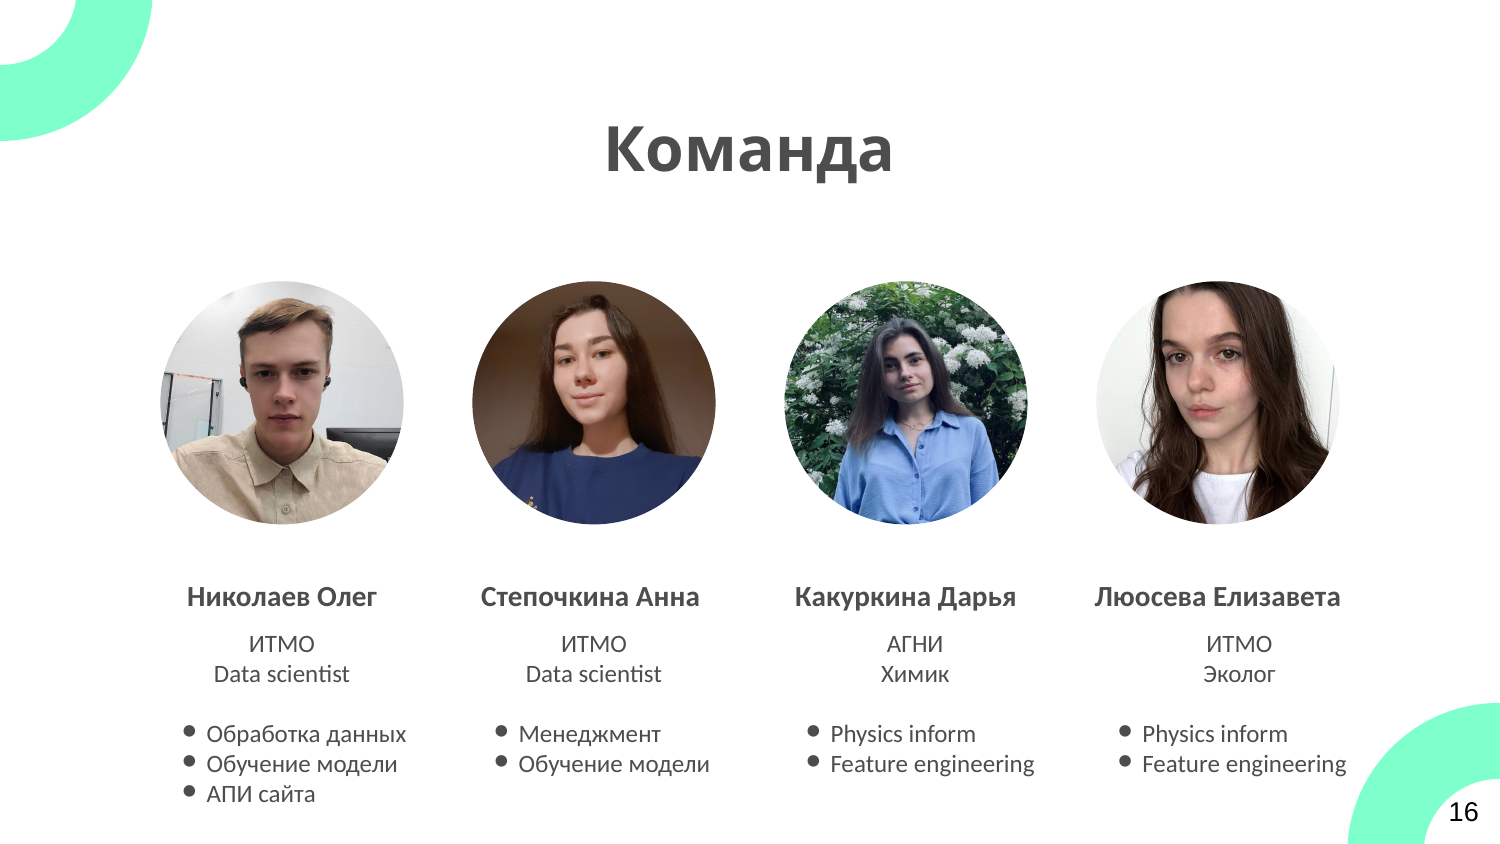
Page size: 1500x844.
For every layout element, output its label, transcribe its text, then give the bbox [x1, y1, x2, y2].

text_box Николаев Олег [145, 571, 419, 617]
text_box Какуркина Дарья [769, 571, 1043, 617]
text_box [0, 0, 153, 141]
text_box ИТМО Эколог Physics inform Feature engineering [1081, 622, 1398, 783]
picture [1096, 281, 1340, 525]
text_box Команда [320, 102, 1180, 168]
picture [784, 281, 1028, 525]
text_box ИТМО Data scientist Обработка данных Обучение модели АПИ сайта [145, 622, 419, 783]
text_box Степочкина Анна [457, 571, 731, 617]
text_box Люосева Елизавета [1081, 571, 1355, 617]
text_box ИТМО Data scientist Менеджмент Обучение модели [457, 622, 731, 783]
text_box АГНИ Химик Physics inform Feature engineering [769, 622, 1062, 783]
picture [472, 281, 716, 525]
picture [160, 281, 404, 525]
text_box [1347, 702, 1500, 844]
slide_number ‹#› [1403, 779, 1494, 844]
